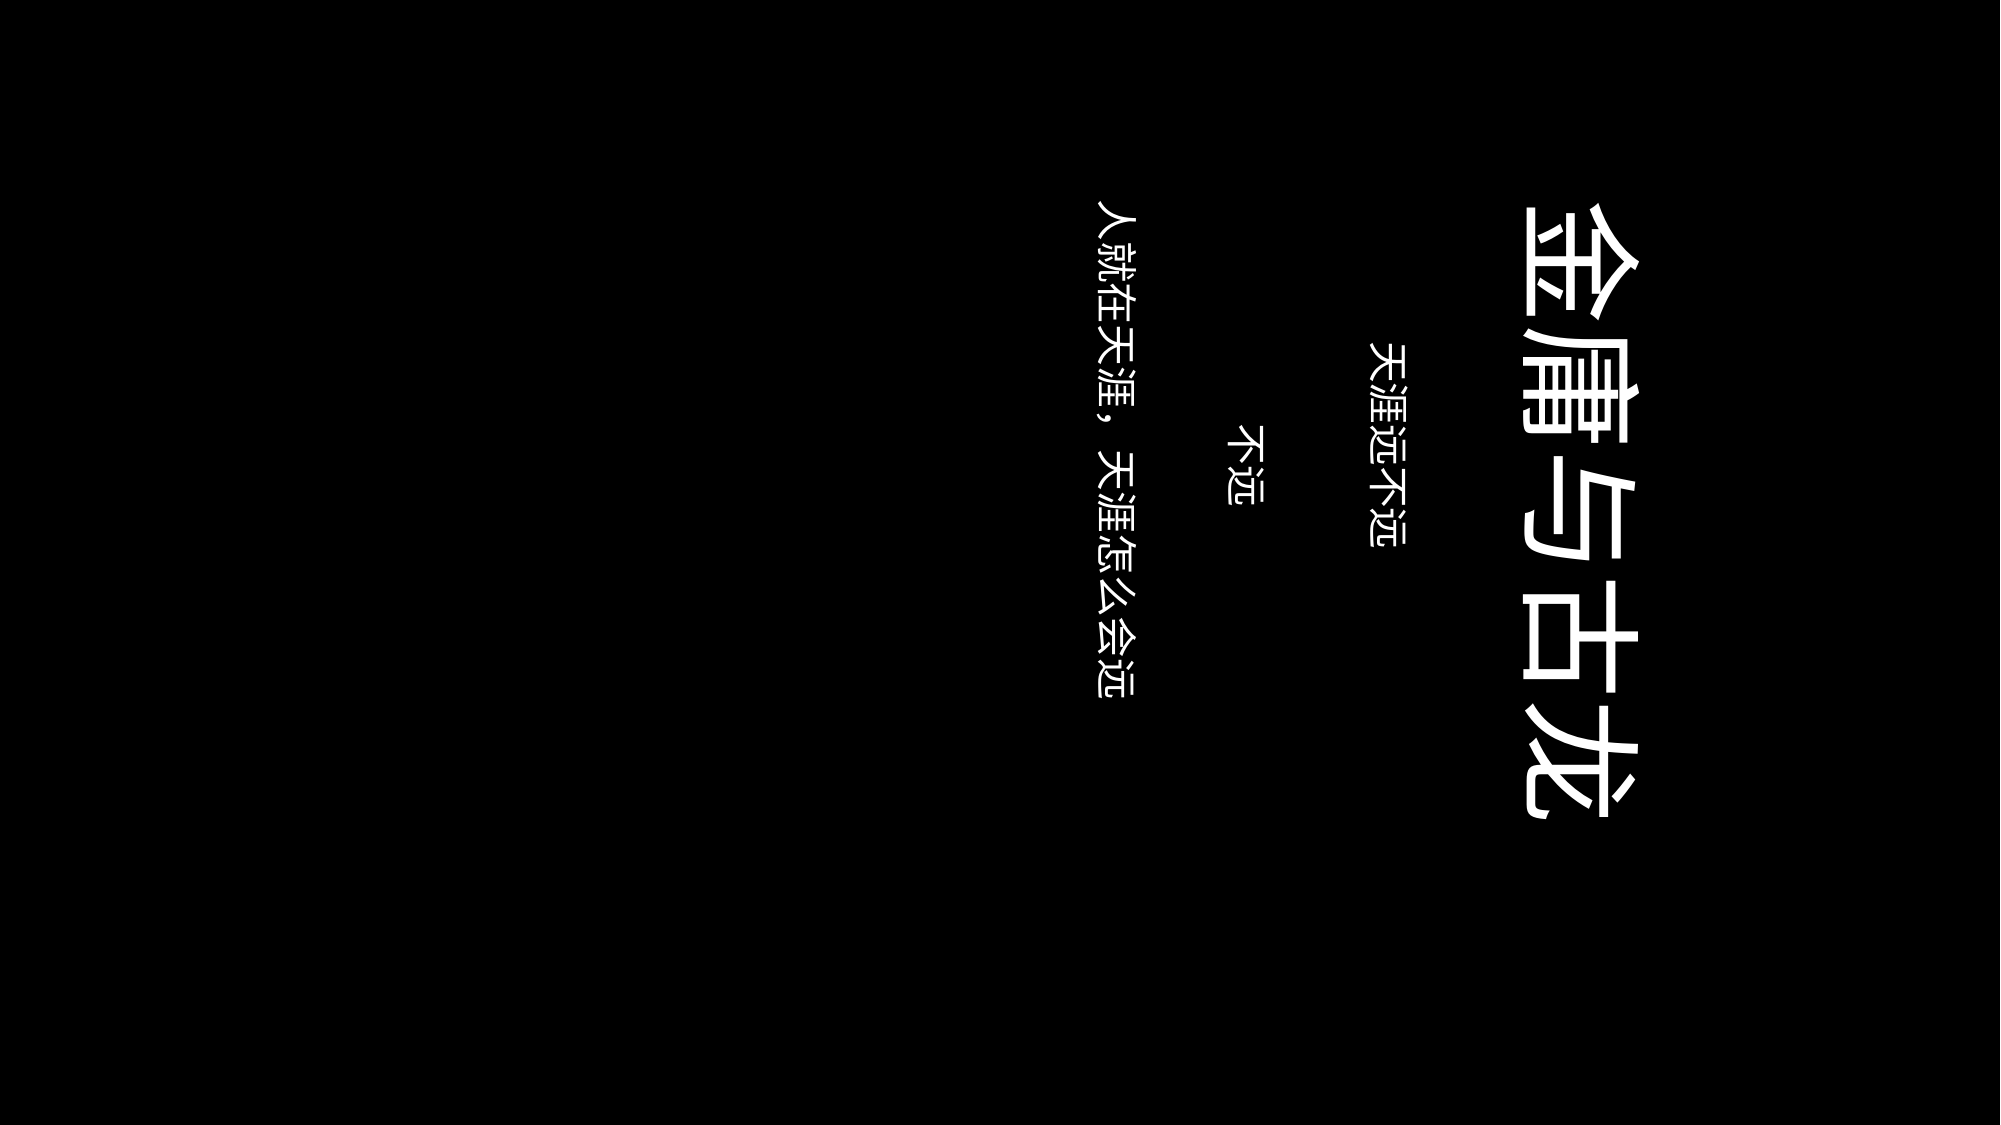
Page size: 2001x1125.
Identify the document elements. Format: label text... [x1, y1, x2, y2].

text_box 天涯远不远 [1341, 326, 1423, 906]
text_box 不远 [1200, 408, 1281, 586]
text_box 金庸与古龙 [1484, 184, 1666, 917]
text_box 人就在天涯，天涯怎么会远 [1070, 184, 1151, 1059]
